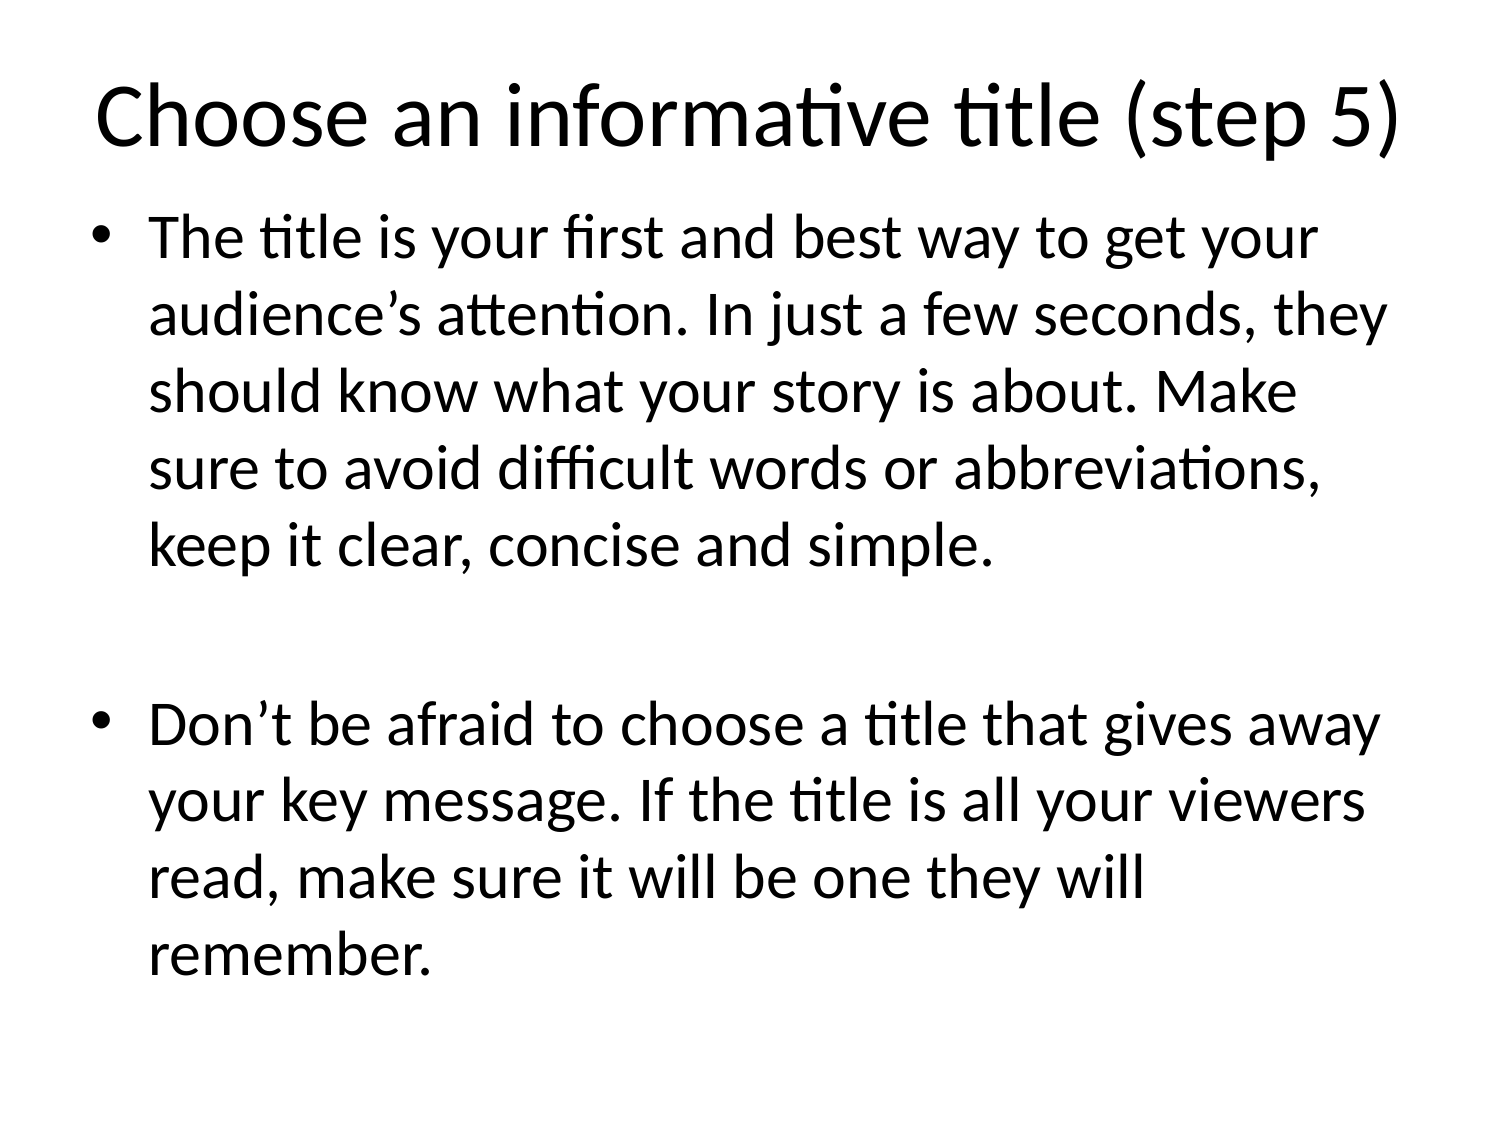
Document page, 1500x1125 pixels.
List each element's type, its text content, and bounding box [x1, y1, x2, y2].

title Choose an informative title (step 5) [75, 45, 1425, 175]
list The title is your first and best way to get your audience’s attention. In just a few seconds, they should know what your story is about. Make sure to avoid difficult words or abbreviations, keep it clear, concise and simple. Don’t be afraid to choose a title that gives away your key message. If the title is all your viewers read, make sure it will be one they will remember. [75, 187, 1425, 1005]
